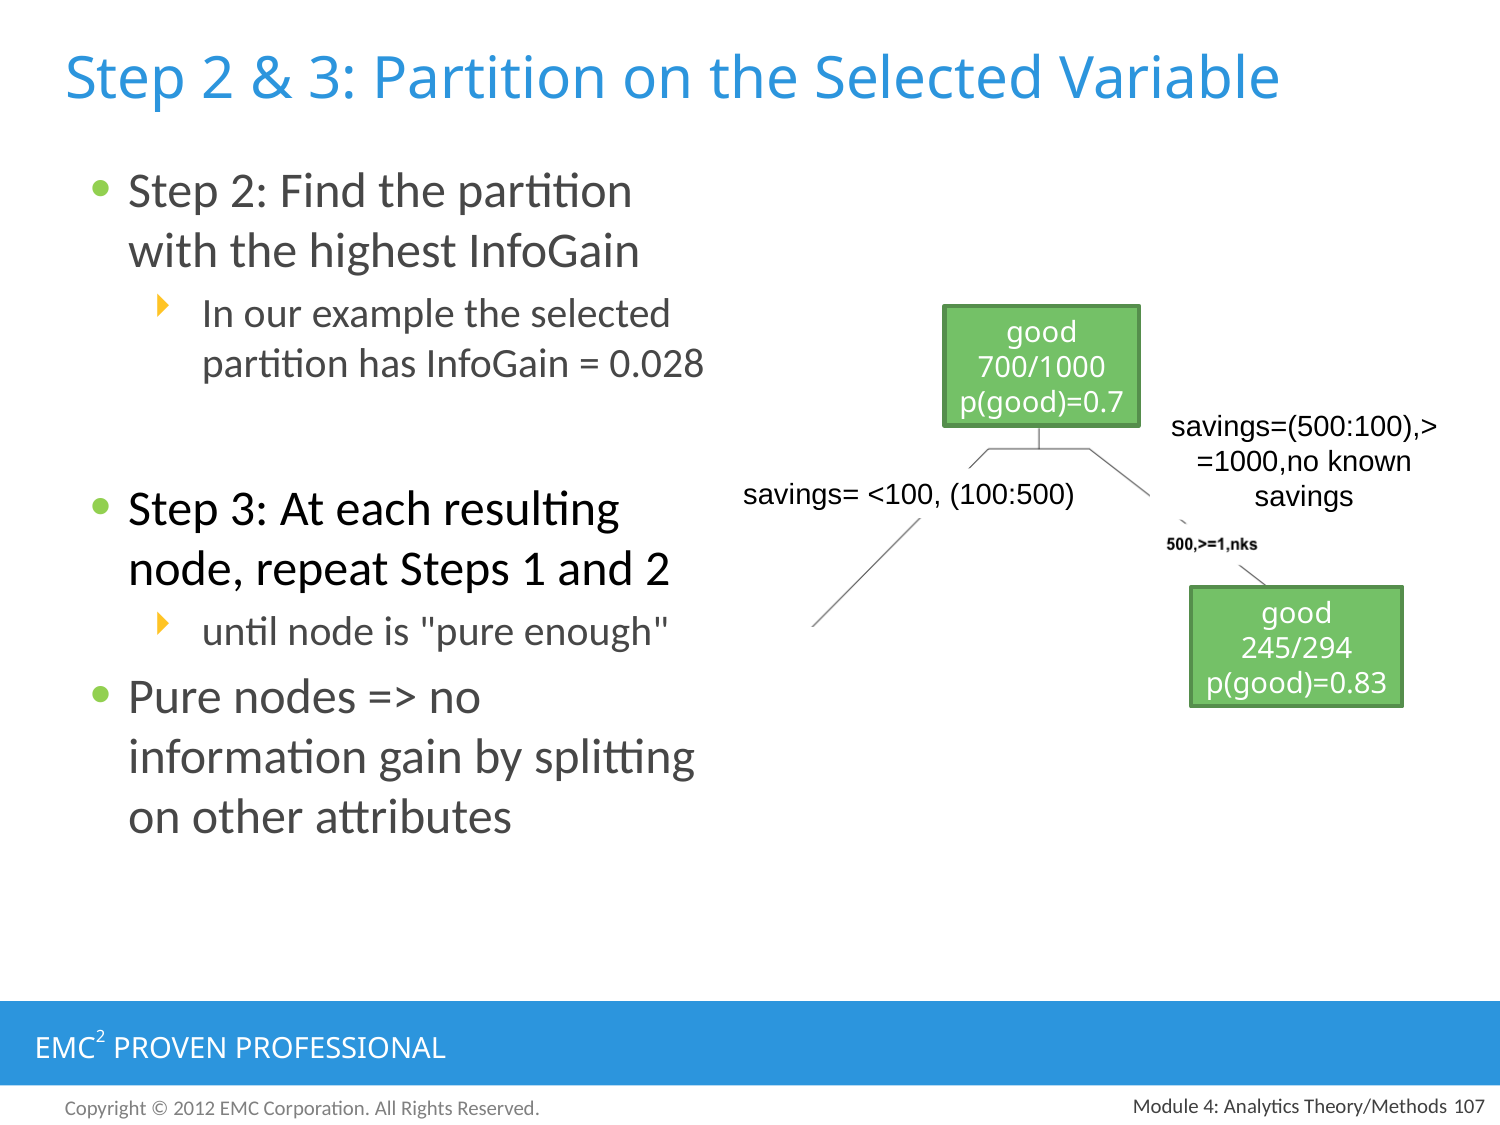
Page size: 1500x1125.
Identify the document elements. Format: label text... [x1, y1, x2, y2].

list Step 2: Find the partition with the highest InfoGain In our example the selected partition has InfoGain = 0.028 Step 3: At each resulting node, repeat Steps 1 and 2 until node is "pure enough" Pure nodes => no information gain by splitting on other attributes [74, 149, 738, 893]
footer Module 4: Analytics Theory/Methods [774, 1087, 1463, 1125]
title Step 2 & 3: Partition on the Selected Variable [49, 12, 1438, 138]
slide_number 107 [1463, 1087, 1500, 1125]
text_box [662, 305, 1460, 709]
